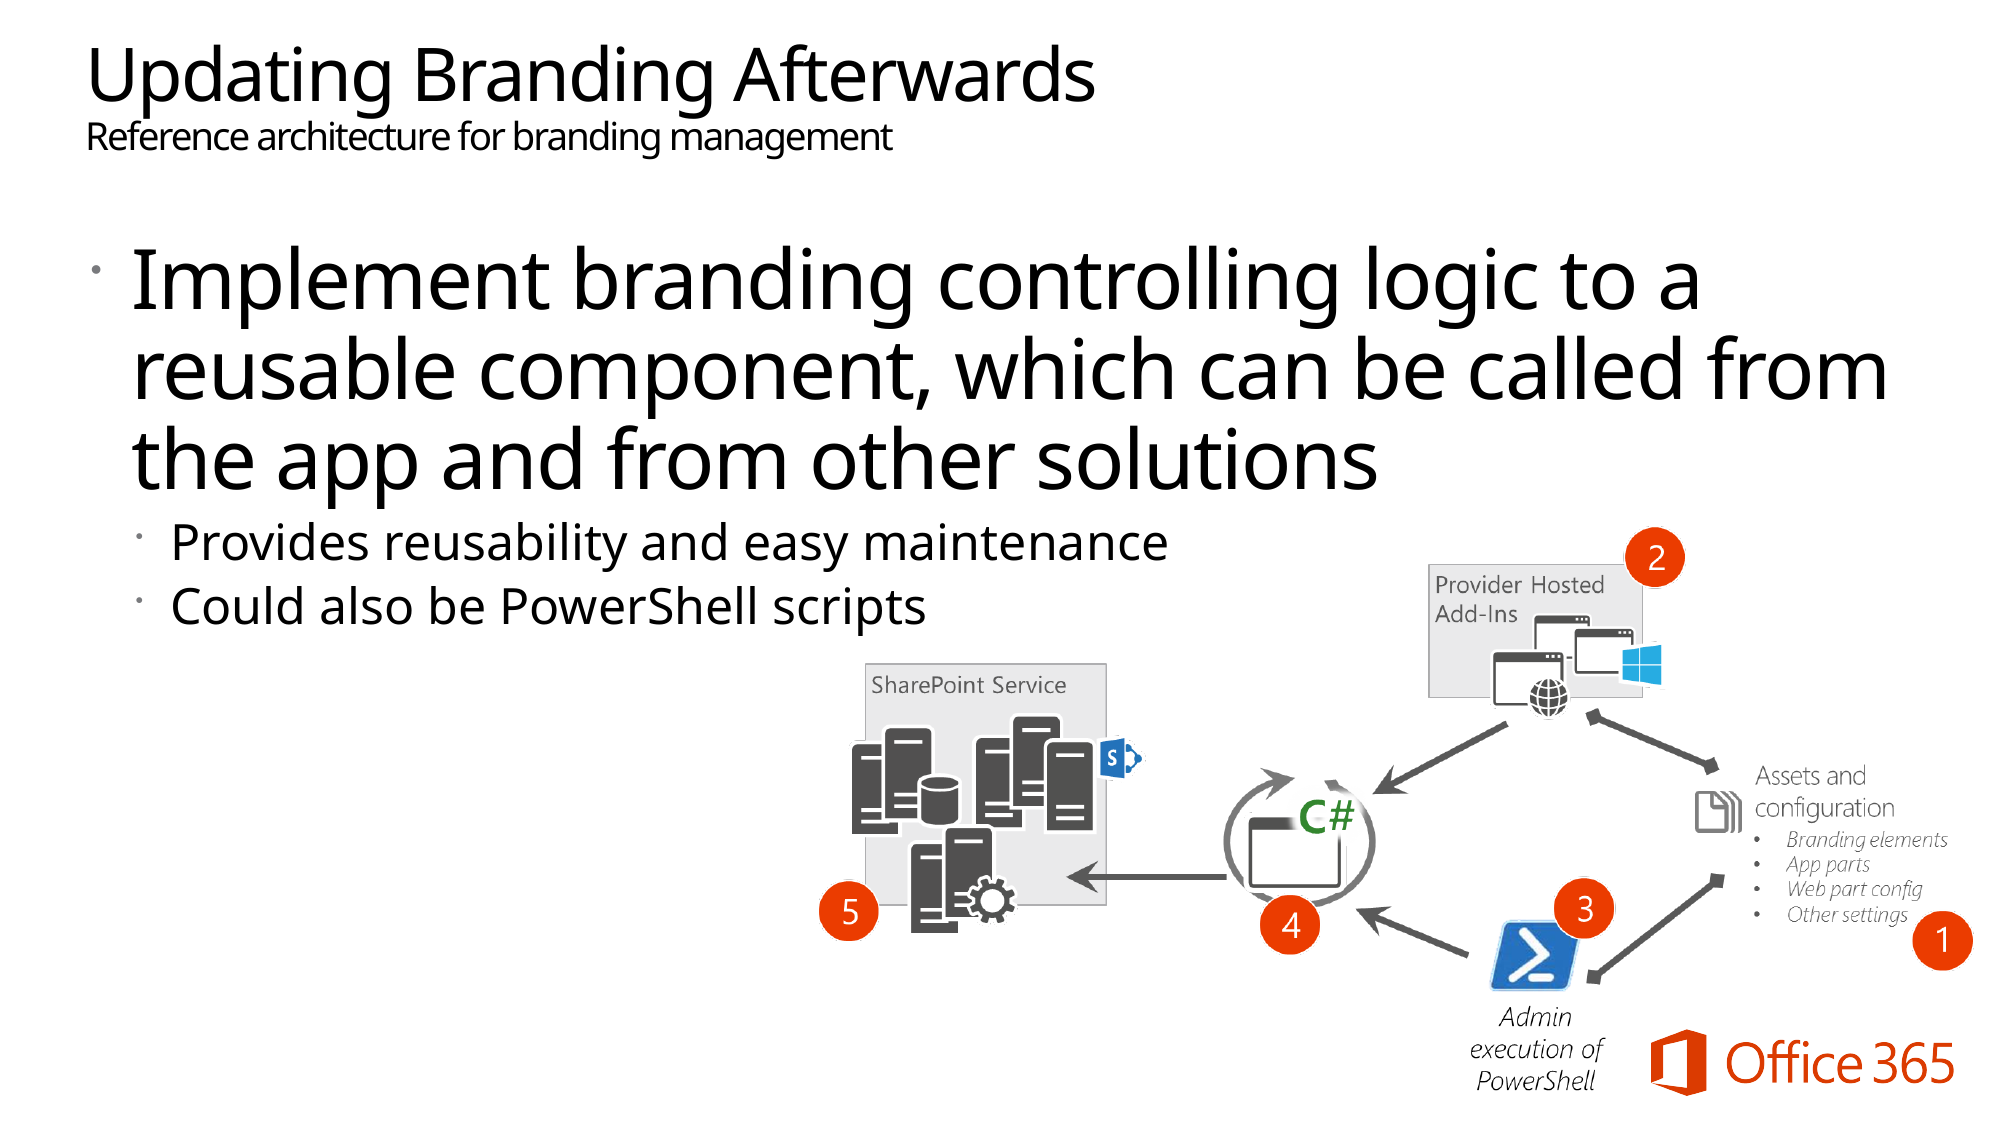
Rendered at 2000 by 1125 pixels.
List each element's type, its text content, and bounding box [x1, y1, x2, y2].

title Updating Branding Afterwards Reference architecture for branding management [85, 37, 1914, 161]
list Implement branding controlling logic to a reusable component, which can be called from the app and from other solutions Provides reusability and easy maintenance Could also be PowerShell scripts [85, 237, 1914, 573]
picture [817, 524, 1981, 1125]
